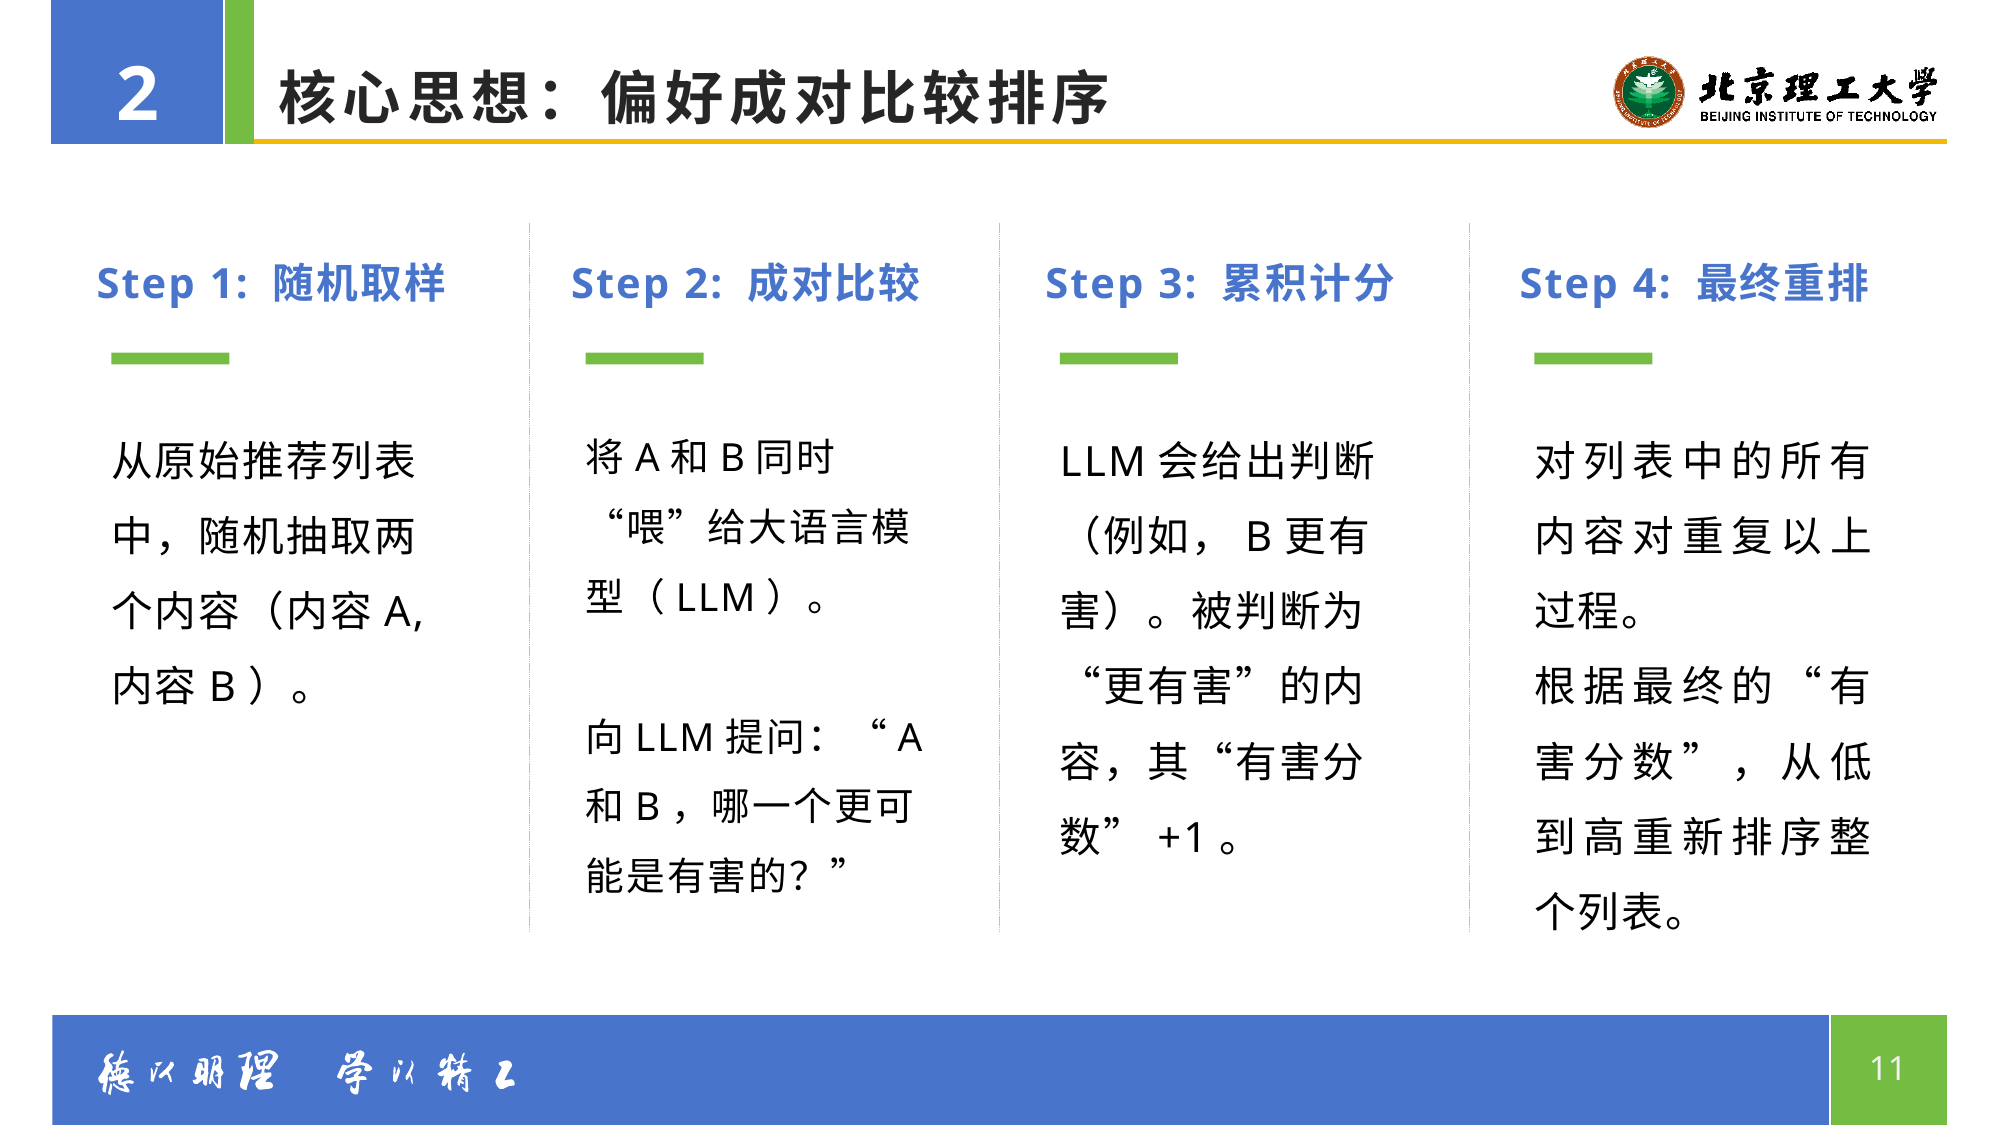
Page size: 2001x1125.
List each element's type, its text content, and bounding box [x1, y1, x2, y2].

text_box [1059, 248, 1415, 958]
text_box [585, 248, 941, 958]
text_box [1533, 248, 1890, 958]
picture [1682, 56, 1937, 128]
text_box 2 [58, 38, 218, 144]
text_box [110, 248, 467, 958]
title 核心思想：偏好成对比较排序 [263, 52, 1682, 139]
